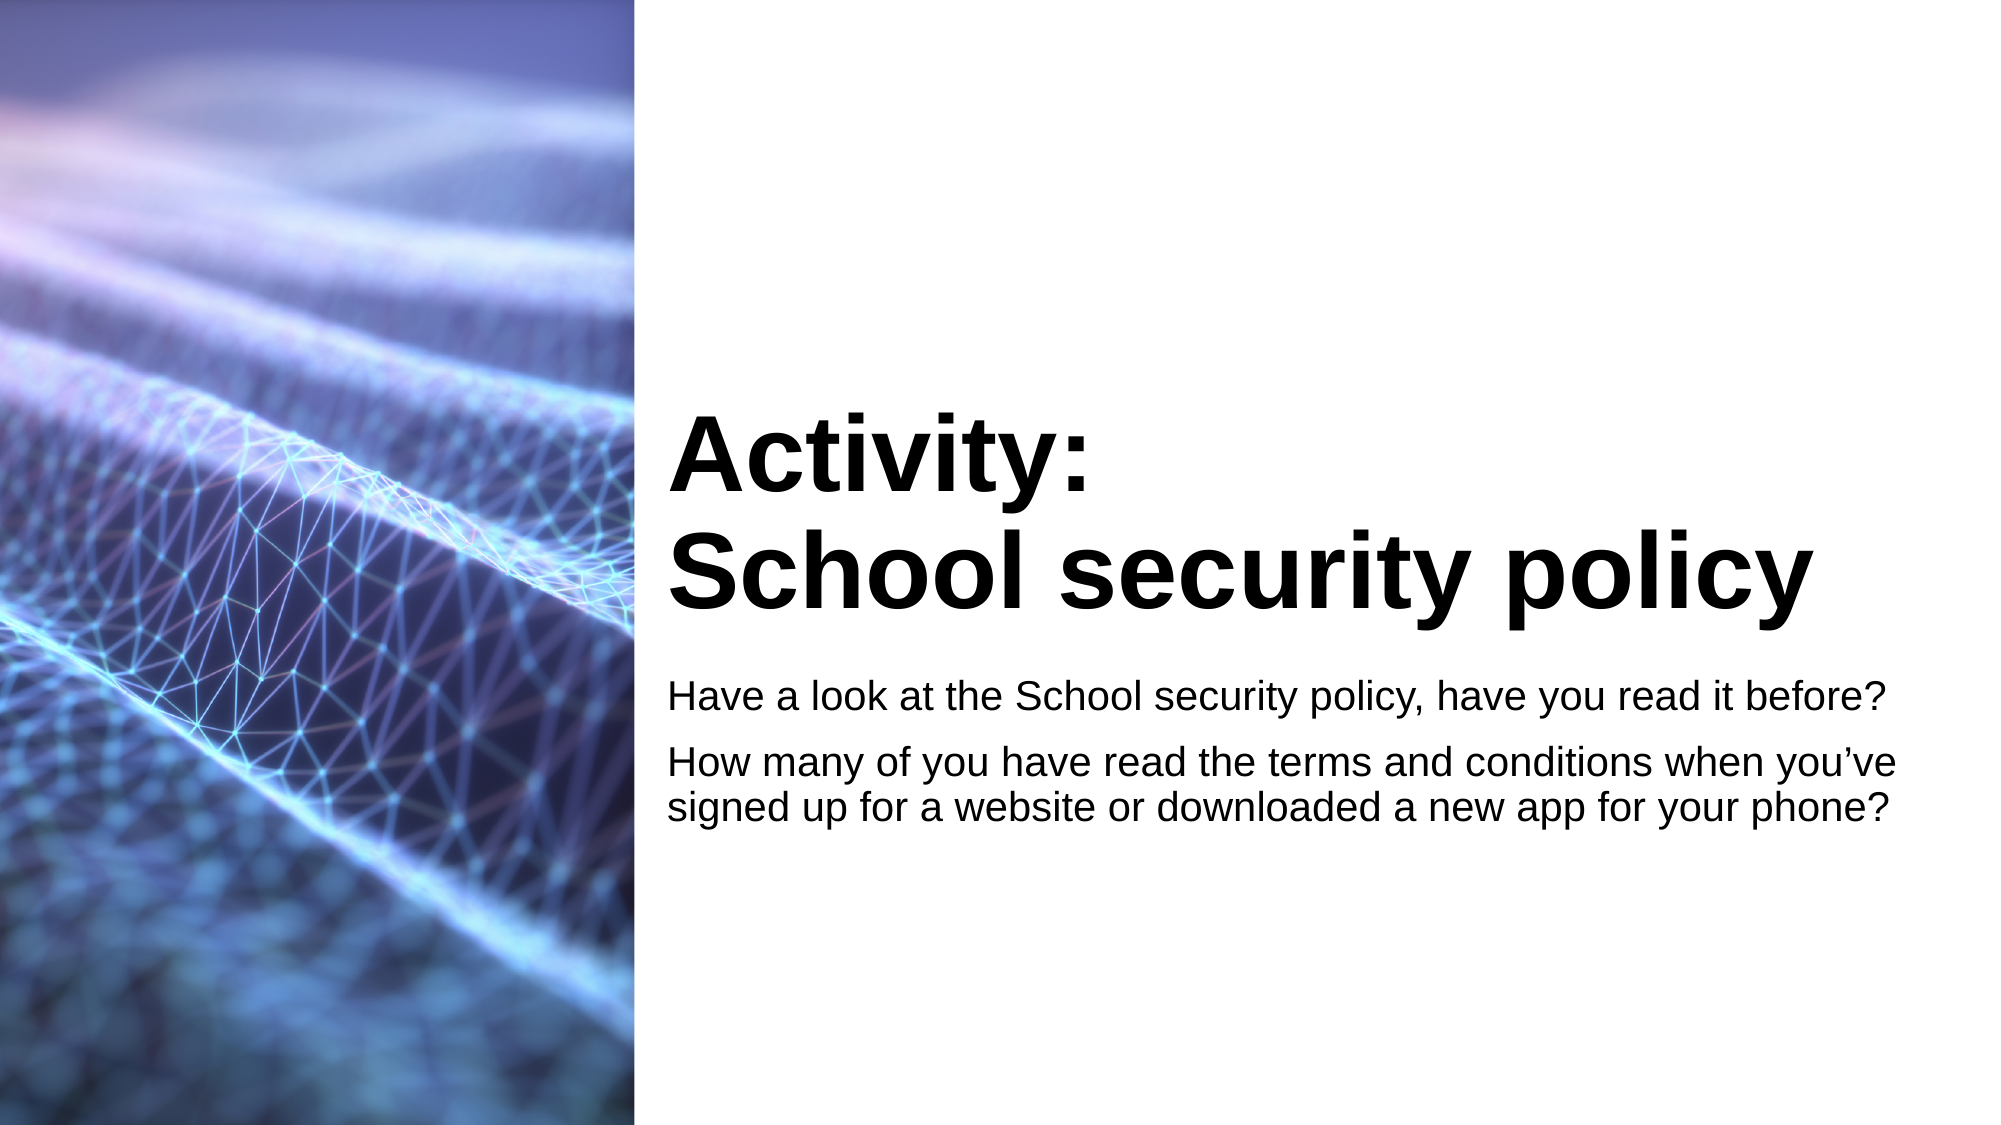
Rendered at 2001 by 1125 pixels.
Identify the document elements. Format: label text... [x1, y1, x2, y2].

title Activity: School security policy [652, 90, 1984, 639]
picture [0, 0, 635, 1125]
list Have a look at the School security policy, have you read it before? How many of you have read the terms and conditions when you’ve signed up for a website or downloaded a new app for your phone? [652, 667, 1984, 1007]
